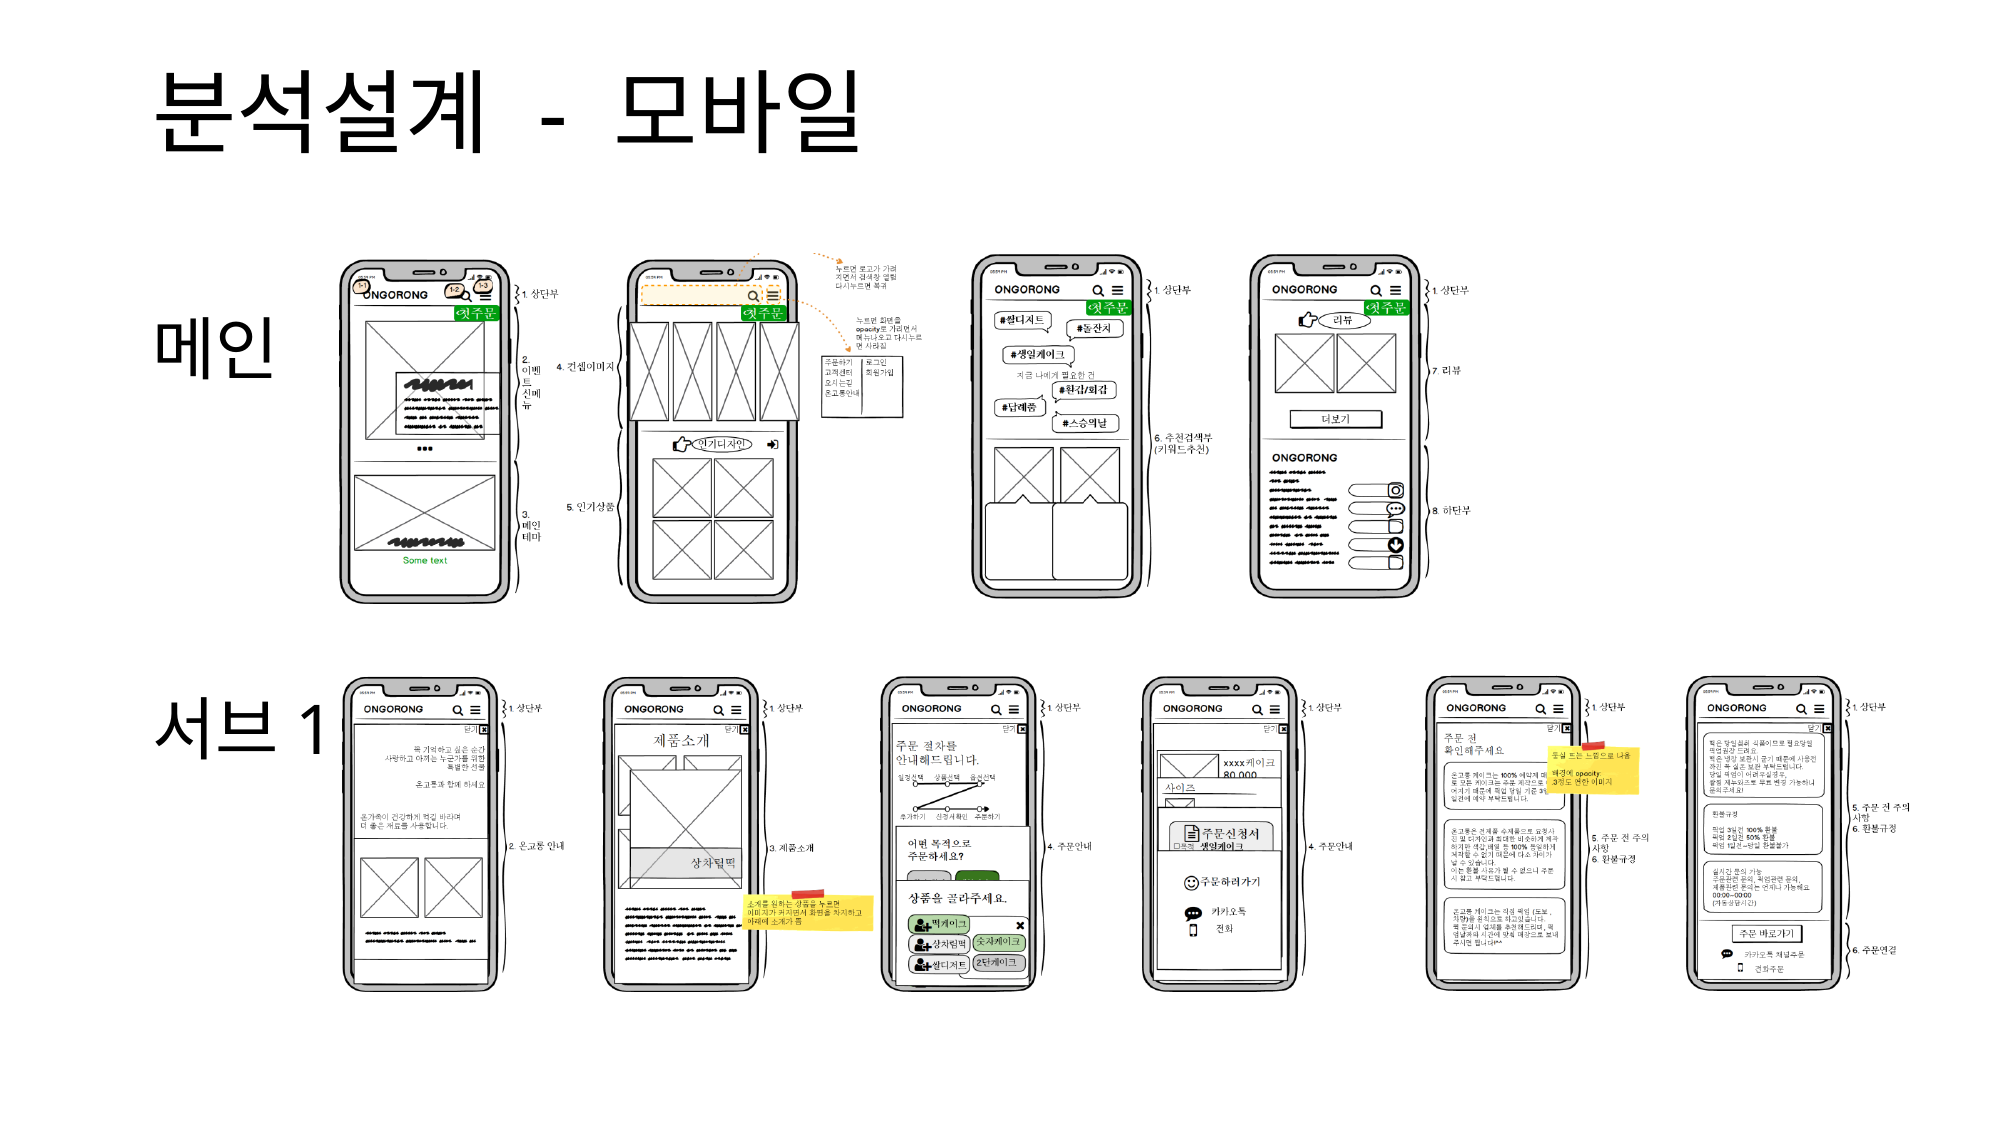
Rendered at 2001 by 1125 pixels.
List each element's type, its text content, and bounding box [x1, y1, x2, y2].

picture [969, 253, 1486, 600]
list 메인 서브1 [137, 307, 1932, 1022]
picture [1420, 673, 1916, 995]
picture [339, 673, 1357, 999]
title 분석설계 - 모바일 [137, 59, 1863, 278]
picture [338, 253, 927, 610]
